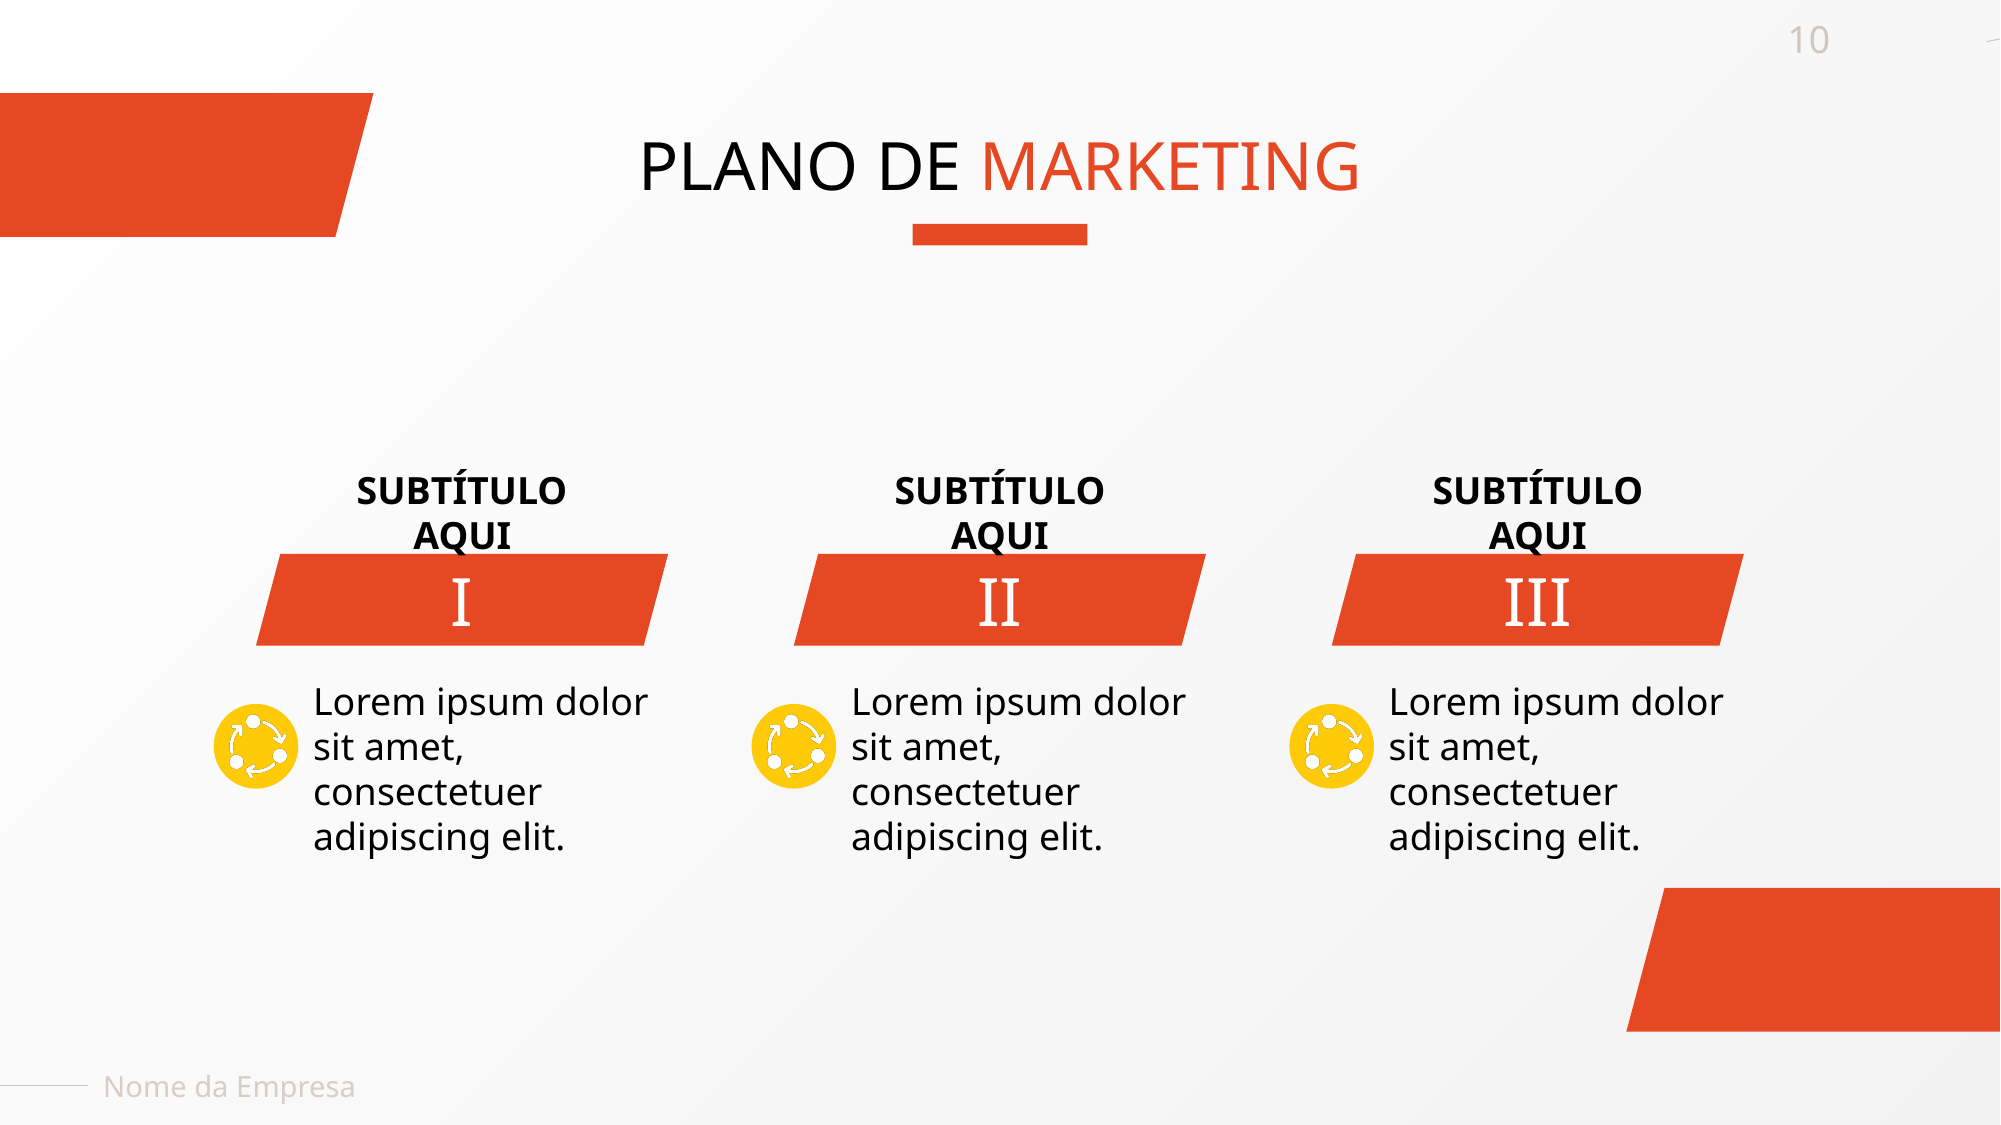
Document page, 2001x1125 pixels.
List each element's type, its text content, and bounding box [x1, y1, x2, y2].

title PLANO DE MARKETING [137, 93, 1863, 244]
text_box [213, 459, 711, 823]
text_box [1289, 459, 1787, 823]
text_box [911, 223, 1088, 246]
text_box [1625, 886, 2000, 1033]
text_box 10 [1772, 8, 1987, 75]
footer Nome da Empresa [88, 1056, 538, 1116]
text_box [0, 92, 375, 238]
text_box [751, 459, 1249, 823]
